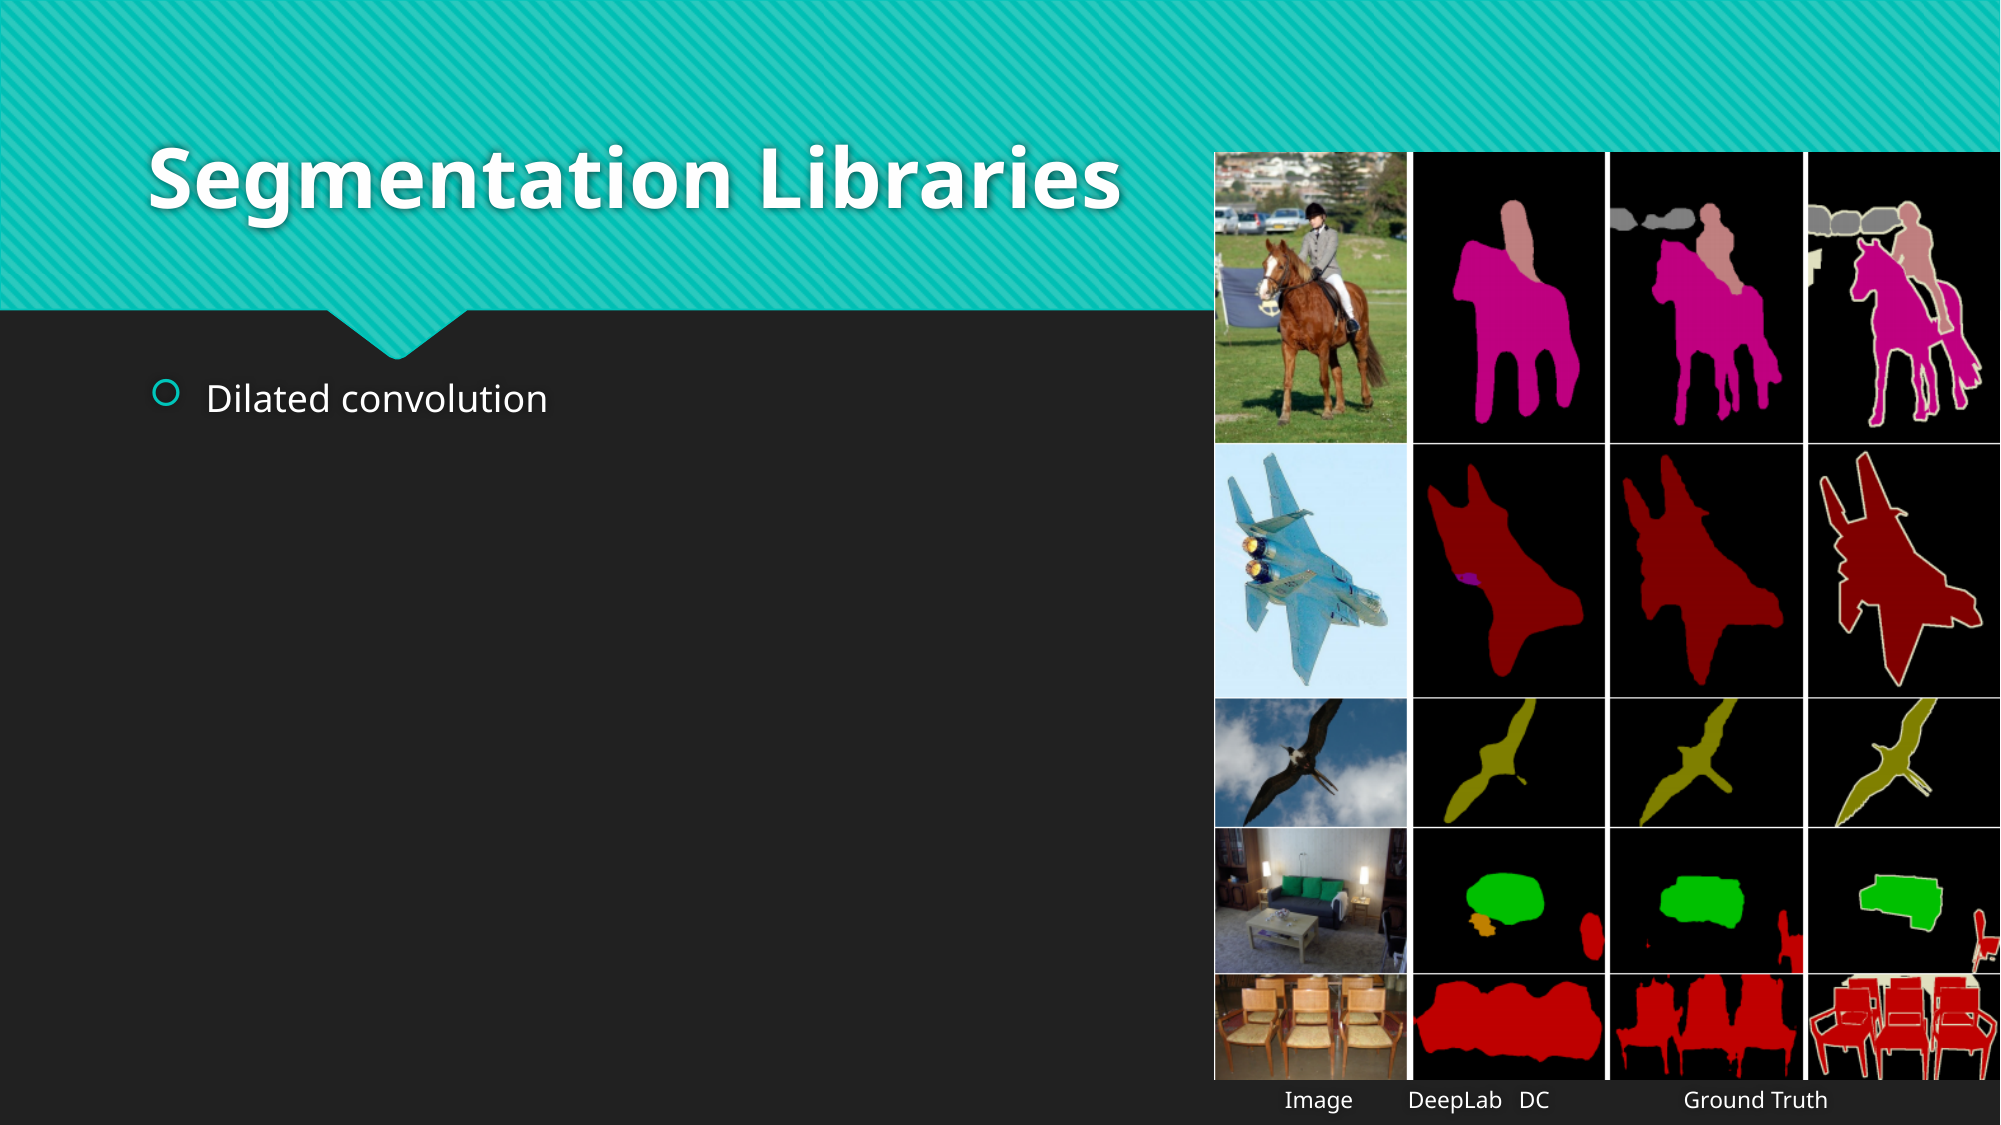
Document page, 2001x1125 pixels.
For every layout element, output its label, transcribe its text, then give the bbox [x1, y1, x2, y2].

picture [1214, 152, 2000, 1080]
text_box Image DeepLab DC Ground Truth [1214, 1080, 2000, 1121]
title Segmentation Libraries [132, 73, 1868, 233]
list Dilated convolution [134, 364, 1214, 431]
